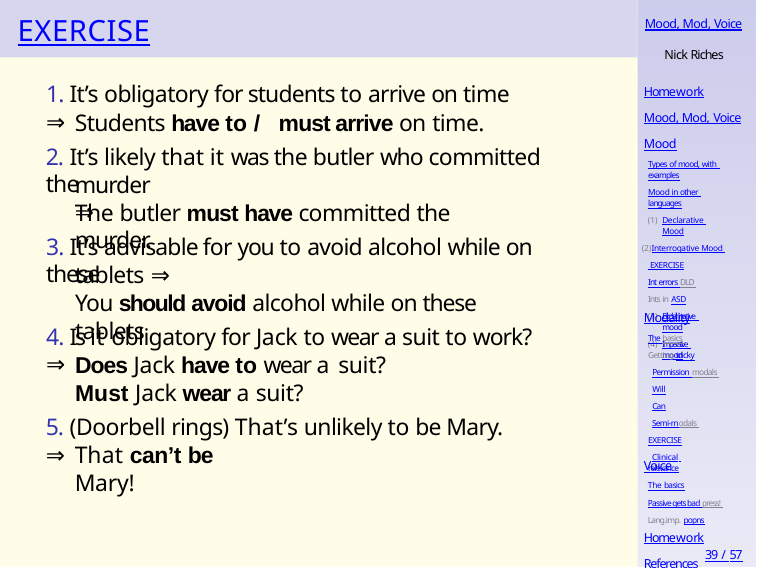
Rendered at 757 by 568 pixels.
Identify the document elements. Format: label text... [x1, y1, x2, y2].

text_box Mood, Mod, Voice [641, 107, 751, 127]
text_box 3. It’s advisable for you to avoid alcohol while on these [43, 230, 575, 288]
text_box Nick Riches [662, 44, 732, 62]
text_box Modality The basics Getting tricky Permission modals Will Can Semi-modals EXERCISE Clinical relevance [641, 299, 723, 447]
text_box Mood, Mod, Voice [642, 13, 751, 33]
text_box That can’t be Mary! [72, 439, 280, 496]
text_box tablets ⇒ [72, 258, 171, 286]
text_box 5. (Doorbell rings) That’s unlikely to be Mary. ⇒ [43, 410, 526, 468]
text_box References [641, 554, 705, 568]
text_box murder ⇒ [72, 168, 175, 196]
text_box Mood Types of mood, with examples Mood in other languages Declarative Mood Interrogative Mood EXERCISE Int errors DLD Ints in ASD Exclamative mood Imperative mood [641, 125, 743, 362]
text_box 4. Is it obligatory for Jack to wear a suit to work? ⇒ [43, 320, 559, 378]
text_box Does Jack have to wear a suit? Must Jack wear a suit? [72, 348, 387, 407]
text_box 39 / 57 [703, 545, 745, 565]
text_box [0, 0, 638, 58]
text_box Voice The basics Passive gets bad press! Lang.imp. popns [641, 447, 735, 527]
picture [637, 0, 756, 567]
text_box 1. It’s obligatory for students to arrive on time ⇒ [43, 78, 525, 99]
text_box You should avoid alcohol while on these tablets [72, 286, 538, 320]
text_box Homework [641, 81, 705, 107]
text_box Students have to / must arrive on time. 2. It’s likely that it was the butler who committed the [43, 99, 565, 197]
text_box Homework [641, 527, 705, 554]
title EXERCISE [15, 9, 154, 108]
text_box The butler must have committed the murder. [72, 196, 520, 230]
